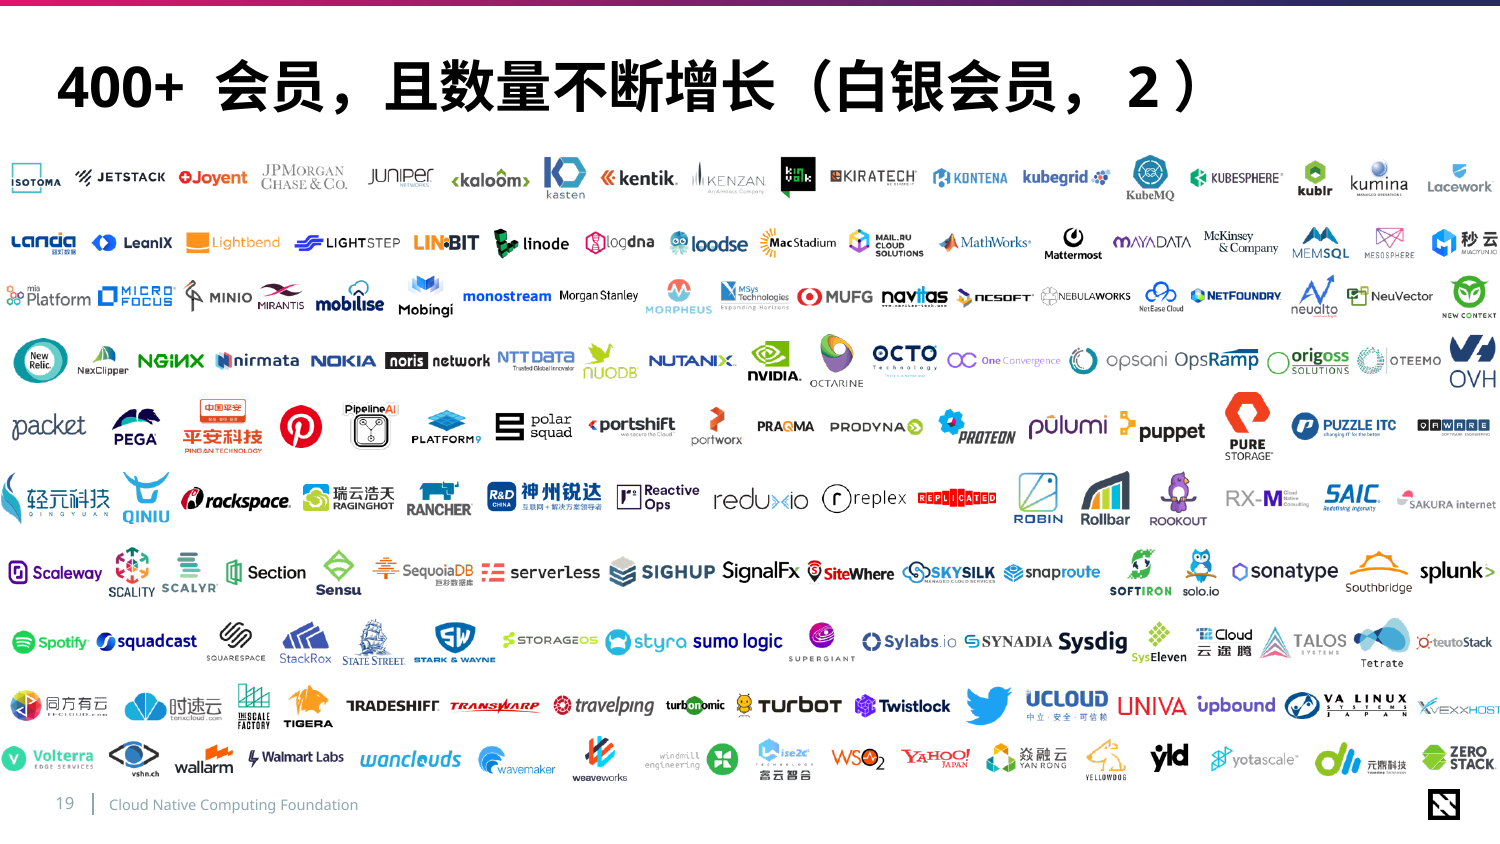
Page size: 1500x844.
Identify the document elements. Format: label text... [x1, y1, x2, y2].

picture [451, 168, 530, 187]
picture [1428, 789, 1460, 820]
picture [1416, 695, 1500, 716]
picture [1008, 471, 1067, 525]
picture [309, 352, 378, 369]
picture [1058, 629, 1127, 654]
picture [1113, 235, 1192, 251]
picture [1347, 286, 1433, 306]
picture [541, 154, 588, 201]
picture [1118, 696, 1187, 715]
picture [1190, 285, 1282, 307]
picture [1357, 347, 1441, 374]
picture [847, 227, 926, 258]
picture [945, 346, 1062, 376]
picture [744, 340, 804, 381]
picture [76, 344, 129, 377]
picture [1068, 342, 1167, 379]
picture [211, 351, 303, 370]
picture [358, 748, 464, 769]
picture [339, 617, 408, 666]
picture [901, 749, 970, 768]
picture [607, 554, 717, 590]
picture [343, 698, 441, 714]
picture [258, 149, 350, 206]
picture [1439, 273, 1499, 319]
picture [9, 161, 63, 194]
picture [182, 280, 252, 312]
picture [98, 286, 176, 306]
picture [1229, 560, 1340, 584]
picture [644, 277, 714, 316]
picture [160, 551, 219, 593]
picture [754, 736, 814, 782]
picture [258, 282, 305, 311]
picture [1393, 484, 1499, 512]
picture [1290, 410, 1396, 443]
picture [412, 405, 482, 448]
picture [1202, 229, 1280, 256]
picture [962, 632, 1054, 652]
picture [669, 230, 748, 255]
picture [900, 559, 997, 585]
picture [275, 620, 335, 663]
picture [1408, 411, 1500, 441]
picture [1297, 159, 1333, 196]
picture [1144, 469, 1213, 526]
picture [689, 160, 768, 195]
picture [116, 676, 227, 735]
picture [1023, 686, 1109, 725]
picture [1002, 561, 1100, 583]
picture [1188, 166, 1286, 189]
picture [822, 481, 906, 514]
picture [292, 230, 402, 255]
picture [1209, 744, 1301, 773]
picture [647, 353, 738, 368]
picture [1288, 273, 1341, 319]
picture [1196, 694, 1275, 717]
picture [1120, 411, 1206, 442]
picture [1173, 348, 1259, 373]
picture [615, 481, 700, 514]
picture [559, 290, 638, 303]
picture [1360, 224, 1420, 261]
picture [183, 397, 262, 456]
picture [247, 747, 344, 770]
picture [758, 226, 837, 259]
picture [1218, 392, 1278, 460]
picture [550, 693, 656, 718]
picture [136, 351, 205, 371]
title 400+ 会员，且数量不断增长（白银会员，2） [42, 52, 1458, 126]
picture [202, 617, 272, 667]
picture [361, 164, 440, 191]
picture [1352, 616, 1412, 668]
picture [581, 341, 641, 380]
picture [1345, 159, 1414, 196]
picture [1225, 480, 1310, 516]
picture [1142, 737, 1196, 780]
picture [1314, 741, 1406, 776]
picture [599, 168, 678, 187]
picture [479, 559, 603, 585]
picture [880, 284, 949, 308]
picture [827, 745, 887, 772]
picture [122, 472, 169, 524]
picture [1419, 742, 1498, 775]
picture [860, 630, 959, 654]
picture [712, 484, 811, 511]
picture [1194, 626, 1254, 657]
picture [108, 547, 155, 597]
picture [734, 691, 844, 720]
picture [810, 334, 863, 387]
picture [1178, 548, 1225, 596]
picture [603, 627, 689, 657]
picture [984, 741, 1068, 776]
picture [720, 279, 789, 313]
picture [643, 741, 740, 777]
picture [570, 736, 629, 781]
picture [74, 168, 166, 187]
picture [236, 681, 272, 730]
picture [828, 416, 925, 437]
picture [948, 418, 955, 426]
picture [450, 697, 541, 714]
picture [1, 746, 93, 772]
picture [1040, 286, 1131, 306]
picture [931, 167, 1010, 188]
picture [665, 696, 725, 715]
picture [1415, 630, 1494, 653]
picture [1079, 471, 1132, 525]
picture [787, 621, 856, 662]
picture [1257, 623, 1348, 660]
picture [106, 739, 160, 779]
picture [101, 405, 171, 448]
picture [795, 285, 874, 307]
picture [340, 400, 400, 453]
picture [395, 274, 455, 319]
picture [692, 610, 783, 673]
picture [804, 558, 896, 586]
picture [1284, 692, 1408, 719]
picture [1043, 225, 1103, 260]
picture [384, 352, 490, 369]
picture [496, 348, 575, 373]
picture [369, 555, 475, 589]
picture [184, 230, 282, 255]
picture [6, 282, 92, 310]
picture [936, 231, 1033, 254]
picture [1137, 280, 1184, 312]
picture [93, 630, 199, 653]
picture [961, 685, 1014, 726]
picture [955, 282, 1034, 311]
picture [1131, 620, 1190, 663]
picture [405, 480, 475, 516]
picture [918, 488, 996, 508]
picture [870, 342, 939, 379]
picture [412, 233, 482, 252]
picture [1124, 152, 1177, 202]
picture [11, 629, 90, 654]
picture [173, 744, 233, 774]
picture [302, 484, 394, 511]
picture [1290, 225, 1350, 261]
picture [477, 744, 556, 774]
picture [1265, 345, 1351, 376]
picture [853, 675, 952, 736]
picture [1029, 413, 1108, 440]
picture [1426, 162, 1495, 193]
picture [223, 556, 308, 588]
picture [1105, 548, 1174, 596]
picture [10, 411, 89, 441]
picture [938, 402, 1016, 451]
picture [312, 549, 365, 595]
picture [88, 232, 174, 254]
picture [0, 470, 111, 526]
picture [486, 481, 603, 514]
picture [274, 404, 328, 448]
picture [1418, 560, 1497, 584]
picture [411, 620, 497, 664]
picture [585, 414, 677, 438]
picture [756, 419, 815, 433]
picture [721, 560, 800, 584]
picture [1344, 549, 1414, 595]
picture [5, 558, 104, 586]
picture [492, 226, 570, 260]
picture [181, 483, 291, 512]
picture [311, 279, 389, 314]
picture [177, 162, 247, 193]
picture [10, 338, 70, 383]
picture [690, 405, 743, 448]
picture [501, 627, 600, 656]
picture [1447, 331, 1500, 390]
picture [827, 167, 919, 187]
picture [461, 289, 553, 304]
picture [779, 155, 816, 200]
picture [580, 228, 659, 257]
picture [1430, 227, 1500, 258]
picture [1021, 167, 1112, 188]
picture [1322, 479, 1381, 516]
picture [10, 687, 108, 725]
picture [494, 410, 573, 442]
picture [281, 683, 335, 728]
picture [9, 230, 78, 255]
picture [1082, 737, 1129, 781]
